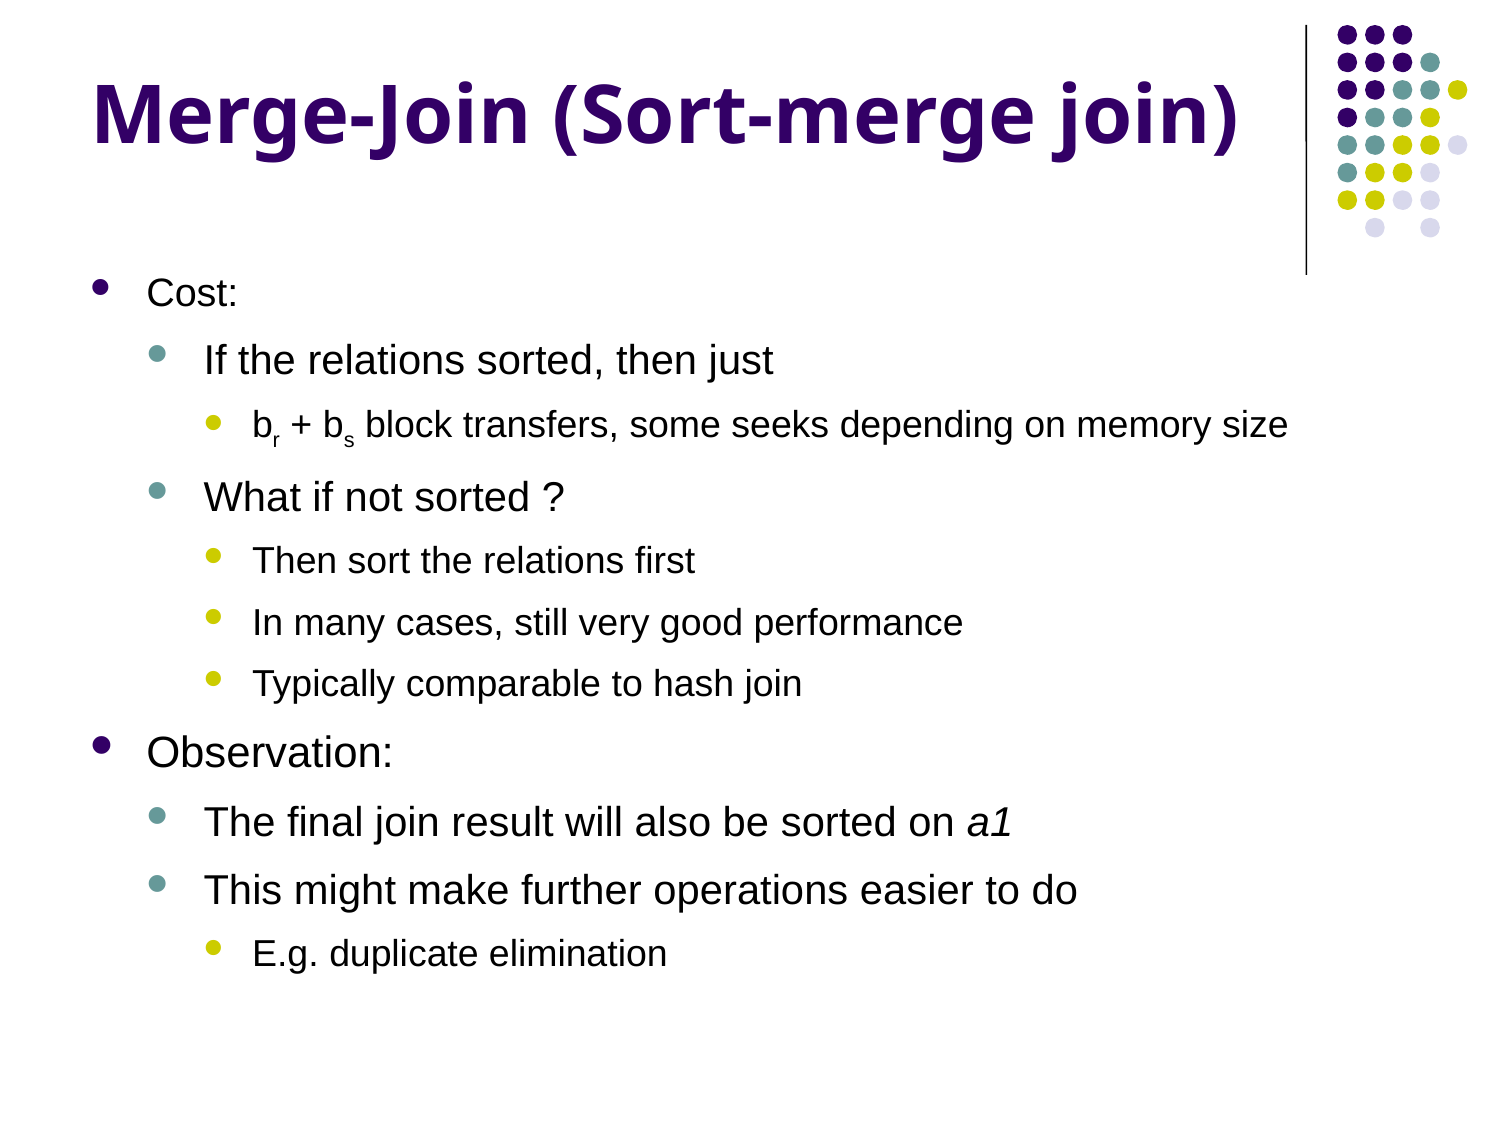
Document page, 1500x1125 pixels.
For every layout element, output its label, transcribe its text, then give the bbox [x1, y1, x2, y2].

title Merge-Join (Sort-merge join) [74, 0, 1313, 168]
list Cost: If the relations sorted, then just br + bs block transfers, some seeks depending on memory size What if not sorted ? Then sort the relations first In many cases, still very good performance Typically comparable to hash join Observation: The final join result will also be sorted on a1 This might make further operations easier to do E.g. duplicate elimination [74, 249, 1479, 1053]
